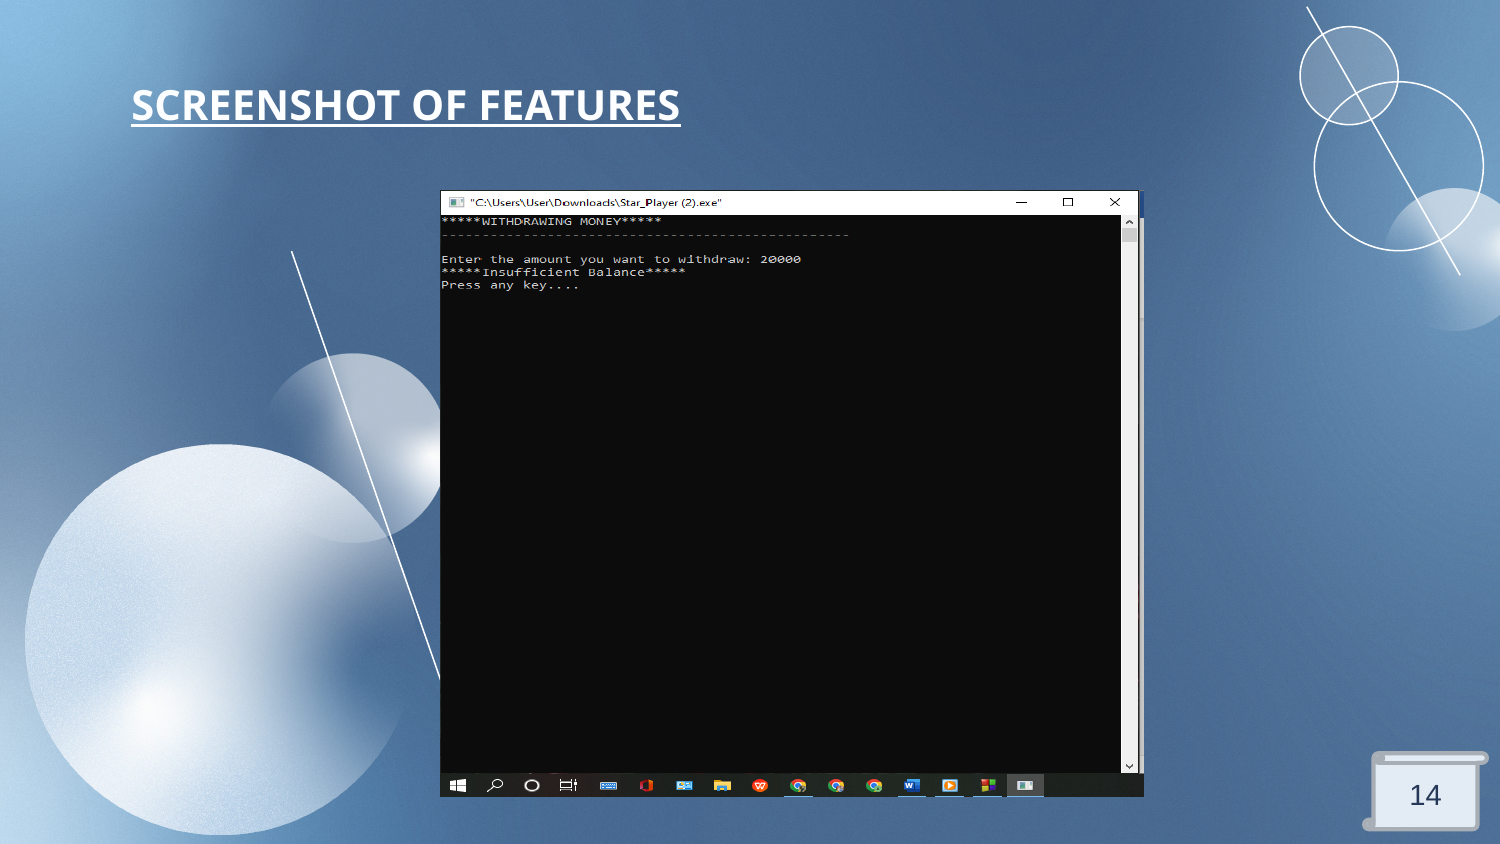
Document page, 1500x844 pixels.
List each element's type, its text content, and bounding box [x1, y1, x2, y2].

title SCREENSHOT OF FEATURES [62, 61, 750, 145]
text_box 14 [1362, 751, 1489, 832]
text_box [1359, 83, 1396, 117]
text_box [12, 250, 461, 844]
picture [0, 0, 1500, 844]
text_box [1325, 28, 1397, 91]
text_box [1301, 37, 1354, 118]
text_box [1331, 95, 1369, 123]
